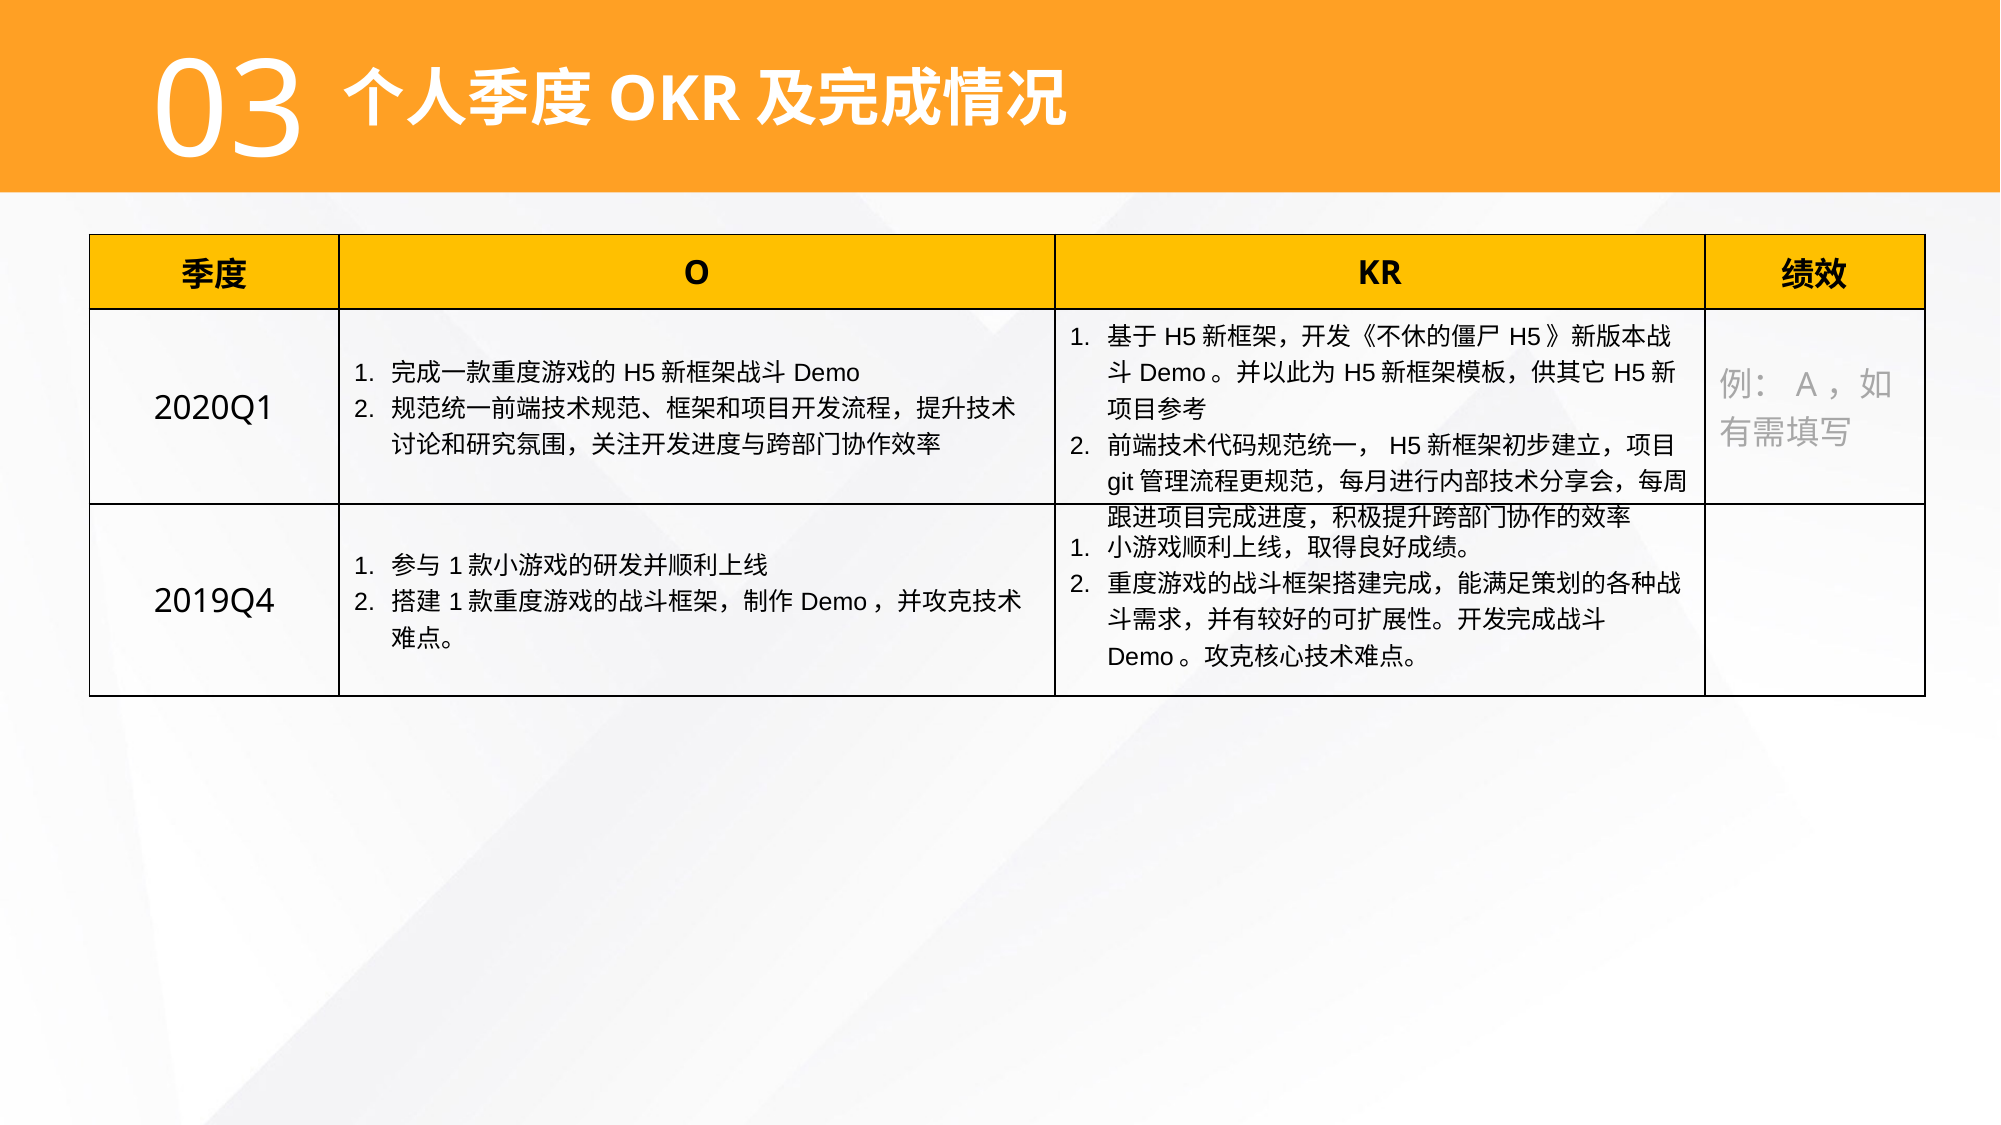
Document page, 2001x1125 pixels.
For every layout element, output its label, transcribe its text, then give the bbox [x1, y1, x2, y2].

table_cell [1706, 505, 1924, 695]
table_cell 2020Q1 [90, 310, 338, 503]
text_box [0, 0, 2000, 193]
table_cell 例：A，如有需填写 [1706, 310, 1924, 503]
table_header 季度 [90, 235, 338, 308]
table_cell 2019Q4 [90, 505, 338, 695]
table_cell 完成一款重度游戏的H5新框架战斗Demo 规范统一前端技术规范、框架和项目开发流程，提升技术讨论和研究氛围，关注开发进度与跨部门协作效率 [340, 310, 1054, 503]
table_cell 小游戏顺利上线，取得良好成绩。 重度游戏的战斗框架搭建完成，能满足策划的各种战斗需求，并有较好的可扩展性。开发完成战斗Demo。攻克核心技术难点。 [1056, 505, 1704, 695]
picture [0, 0, 2001, 1125]
text_box 03 [144, 13, 315, 191]
table_header KR [1056, 235, 1704, 308]
text_box 个人季度OKR及完成情况 [335, 64, 1402, 140]
table_cell 基于H5新框架，开发《不休的僵尸H5》新版本战斗Demo。并以此为H5新框架模板，供其它H5新项目参考 前端技术代码规范统一，H5新框架初步建立，项目git管理流程更规范，每月进行内部技术分享会，每周跟进项目完成进度，积极提升跨部门协作的效率 [1056, 310, 1704, 503]
table_cell 参与1款小游戏的研发并顺利上线 搭建1款重度游戏的战斗框架，制作Demo，并攻克技术难点。 [340, 505, 1054, 695]
table_header 绩效 [1706, 235, 1924, 308]
table_header O [340, 235, 1054, 308]
